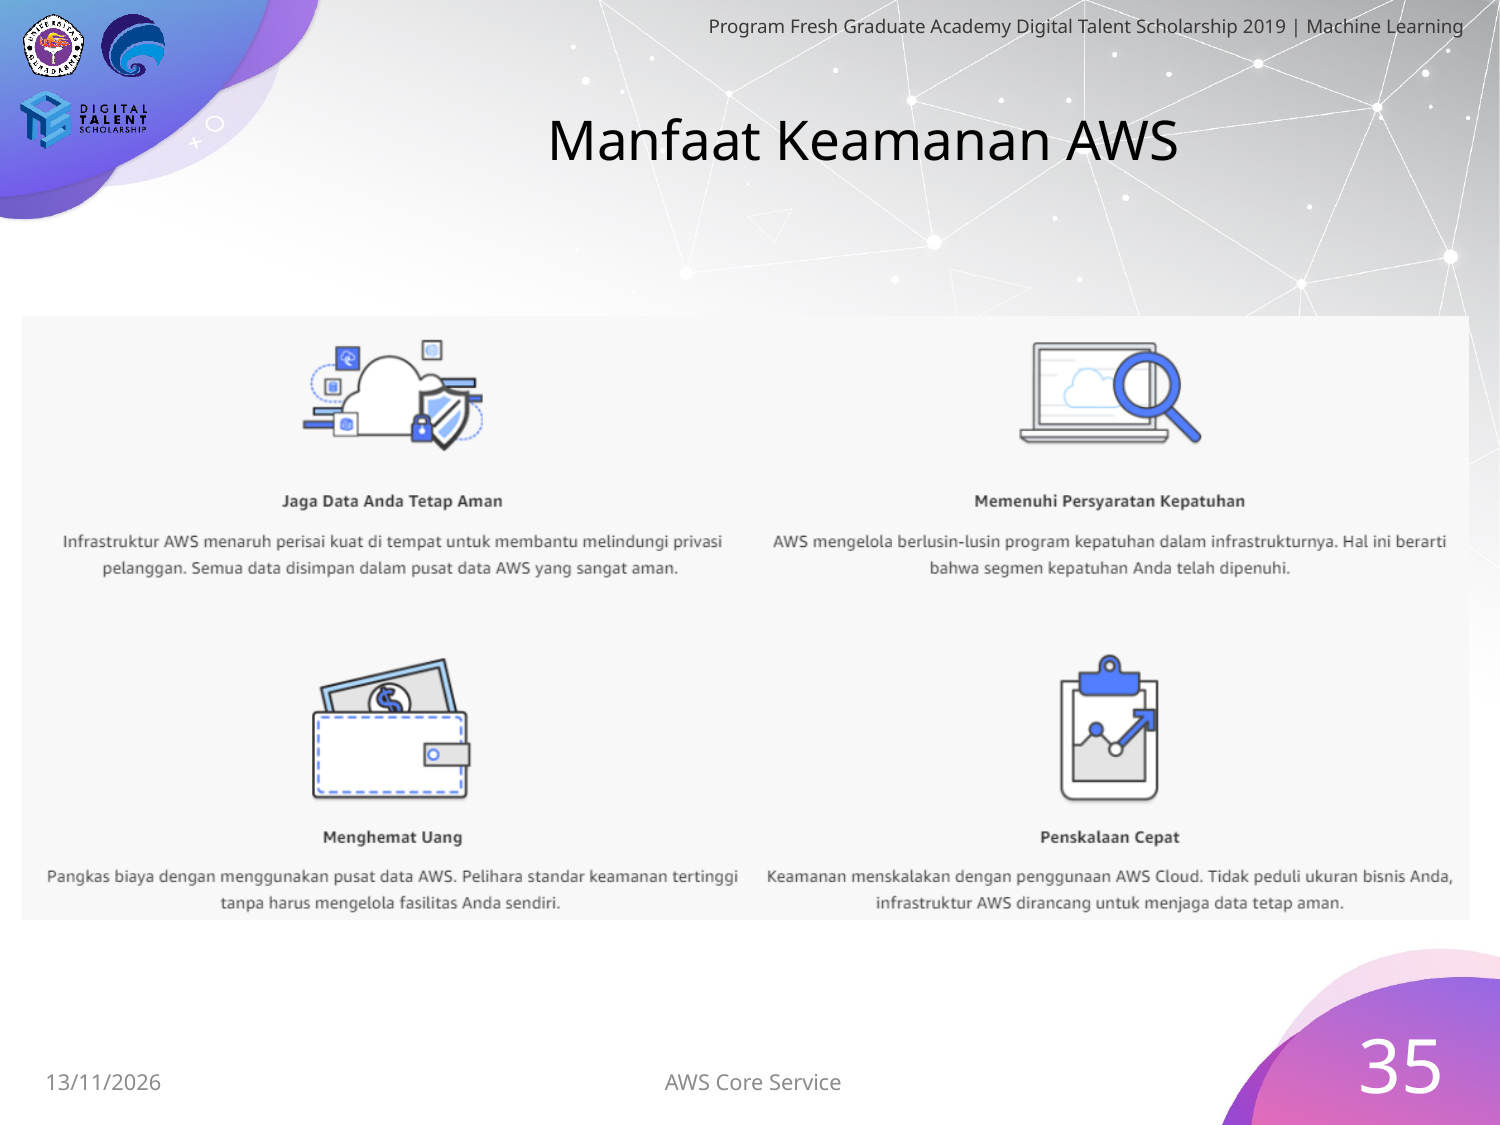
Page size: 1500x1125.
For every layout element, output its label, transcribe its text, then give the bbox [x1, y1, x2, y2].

picture [0, 0, 1500, 1125]
title Manfaat Keamanan AWS [261, 106, 1467, 247]
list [22, 316, 1469, 920]
footer AWS Core Service [386, 1053, 1121, 1114]
slide_number 35 [1327, 1025, 1477, 1115]
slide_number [30, 1053, 272, 1114]
